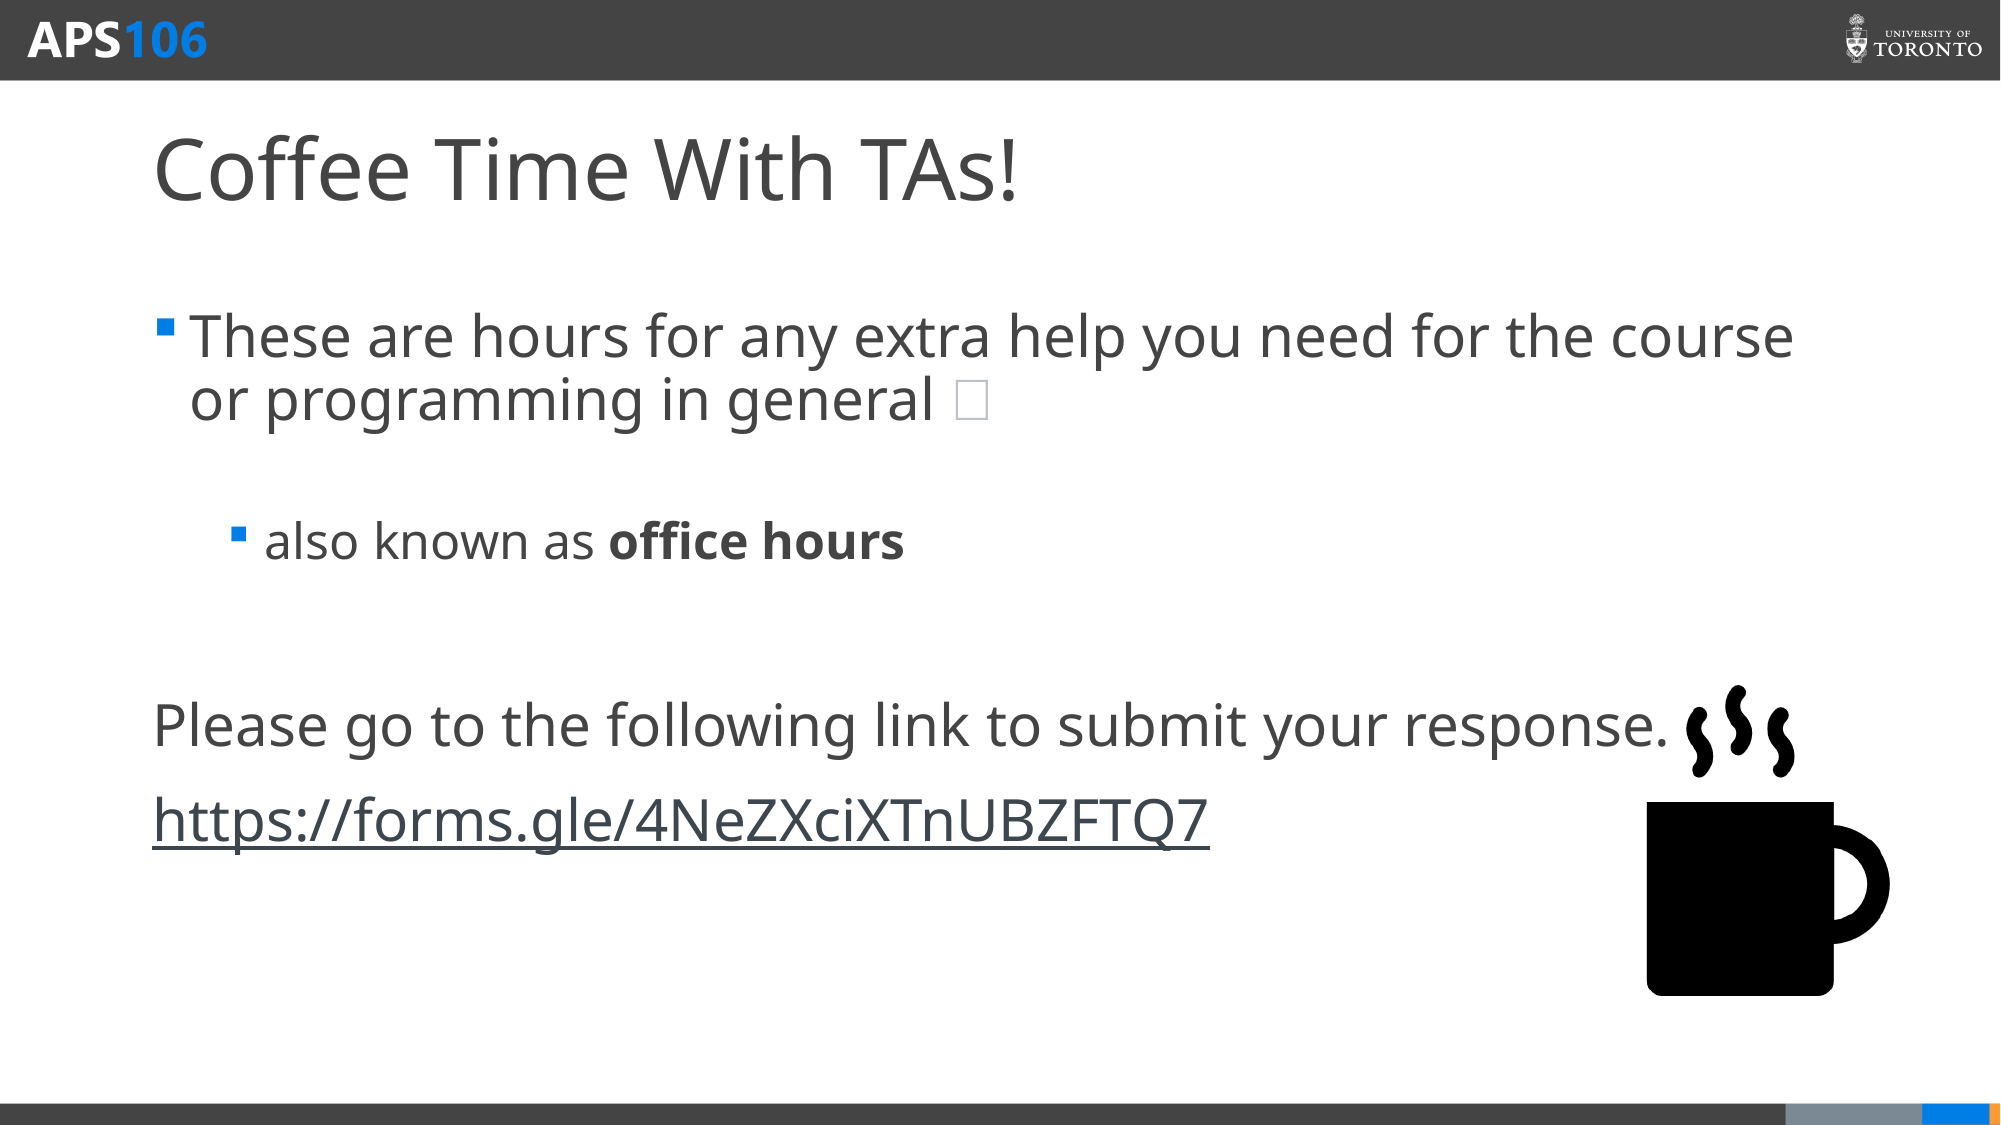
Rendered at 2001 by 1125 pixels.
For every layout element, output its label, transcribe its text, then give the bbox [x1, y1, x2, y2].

picture [0, 0, 2001, 1125]
list These are hours for any extra help you need for the course or programming in general 🙂 also known as office hours Please go to the following link to submit your response. https://forms.gle/4NeZXciXTnUBZFTQ7 [137, 299, 1863, 1093]
title Coffee Time With TAs! [137, 119, 1863, 227]
